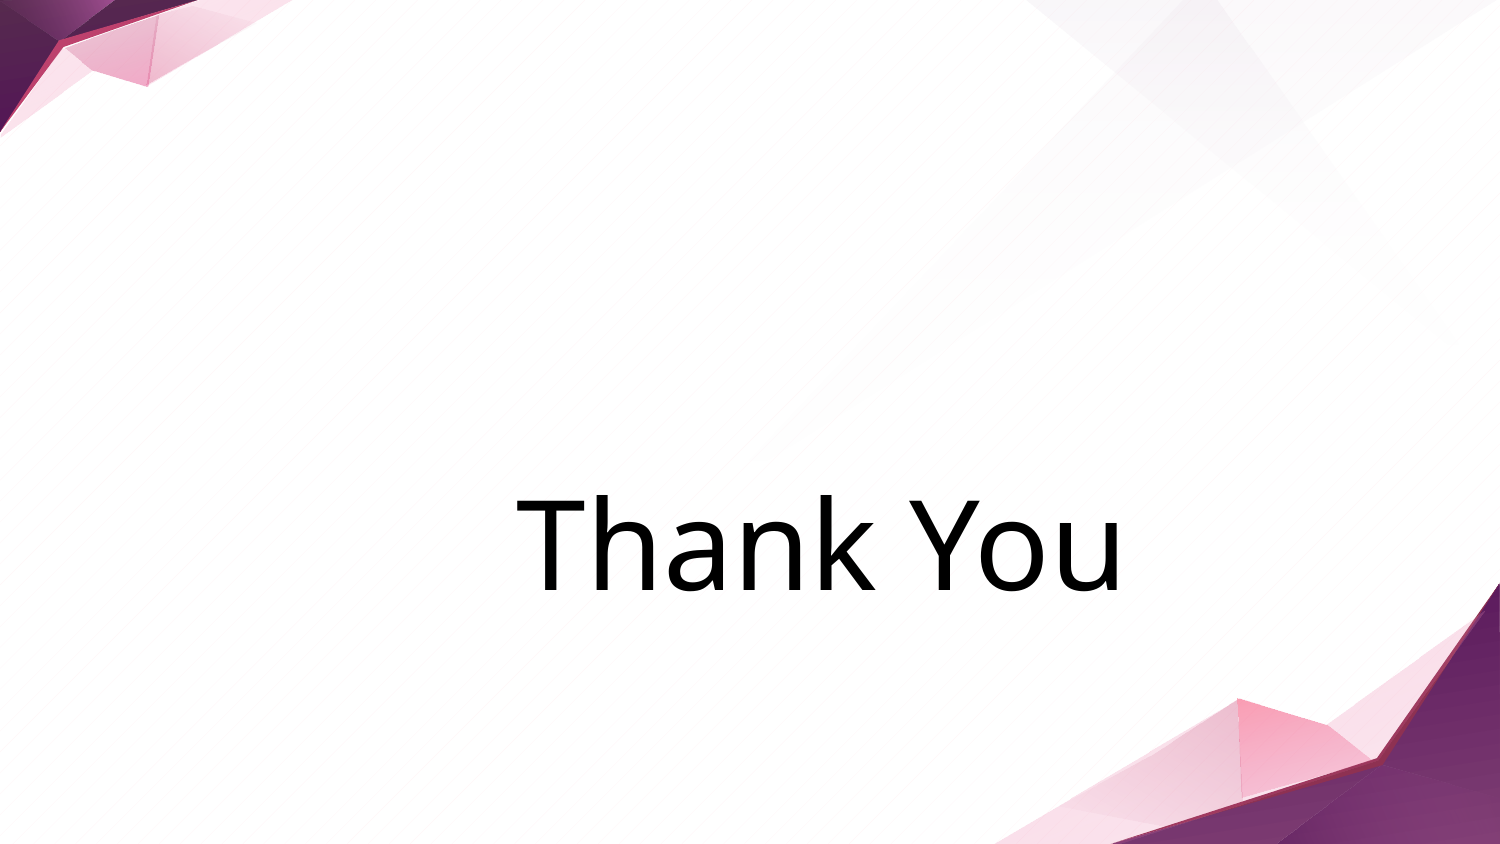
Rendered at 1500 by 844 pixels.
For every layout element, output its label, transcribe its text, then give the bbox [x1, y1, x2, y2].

list Thank You [145, 231, 1357, 737]
